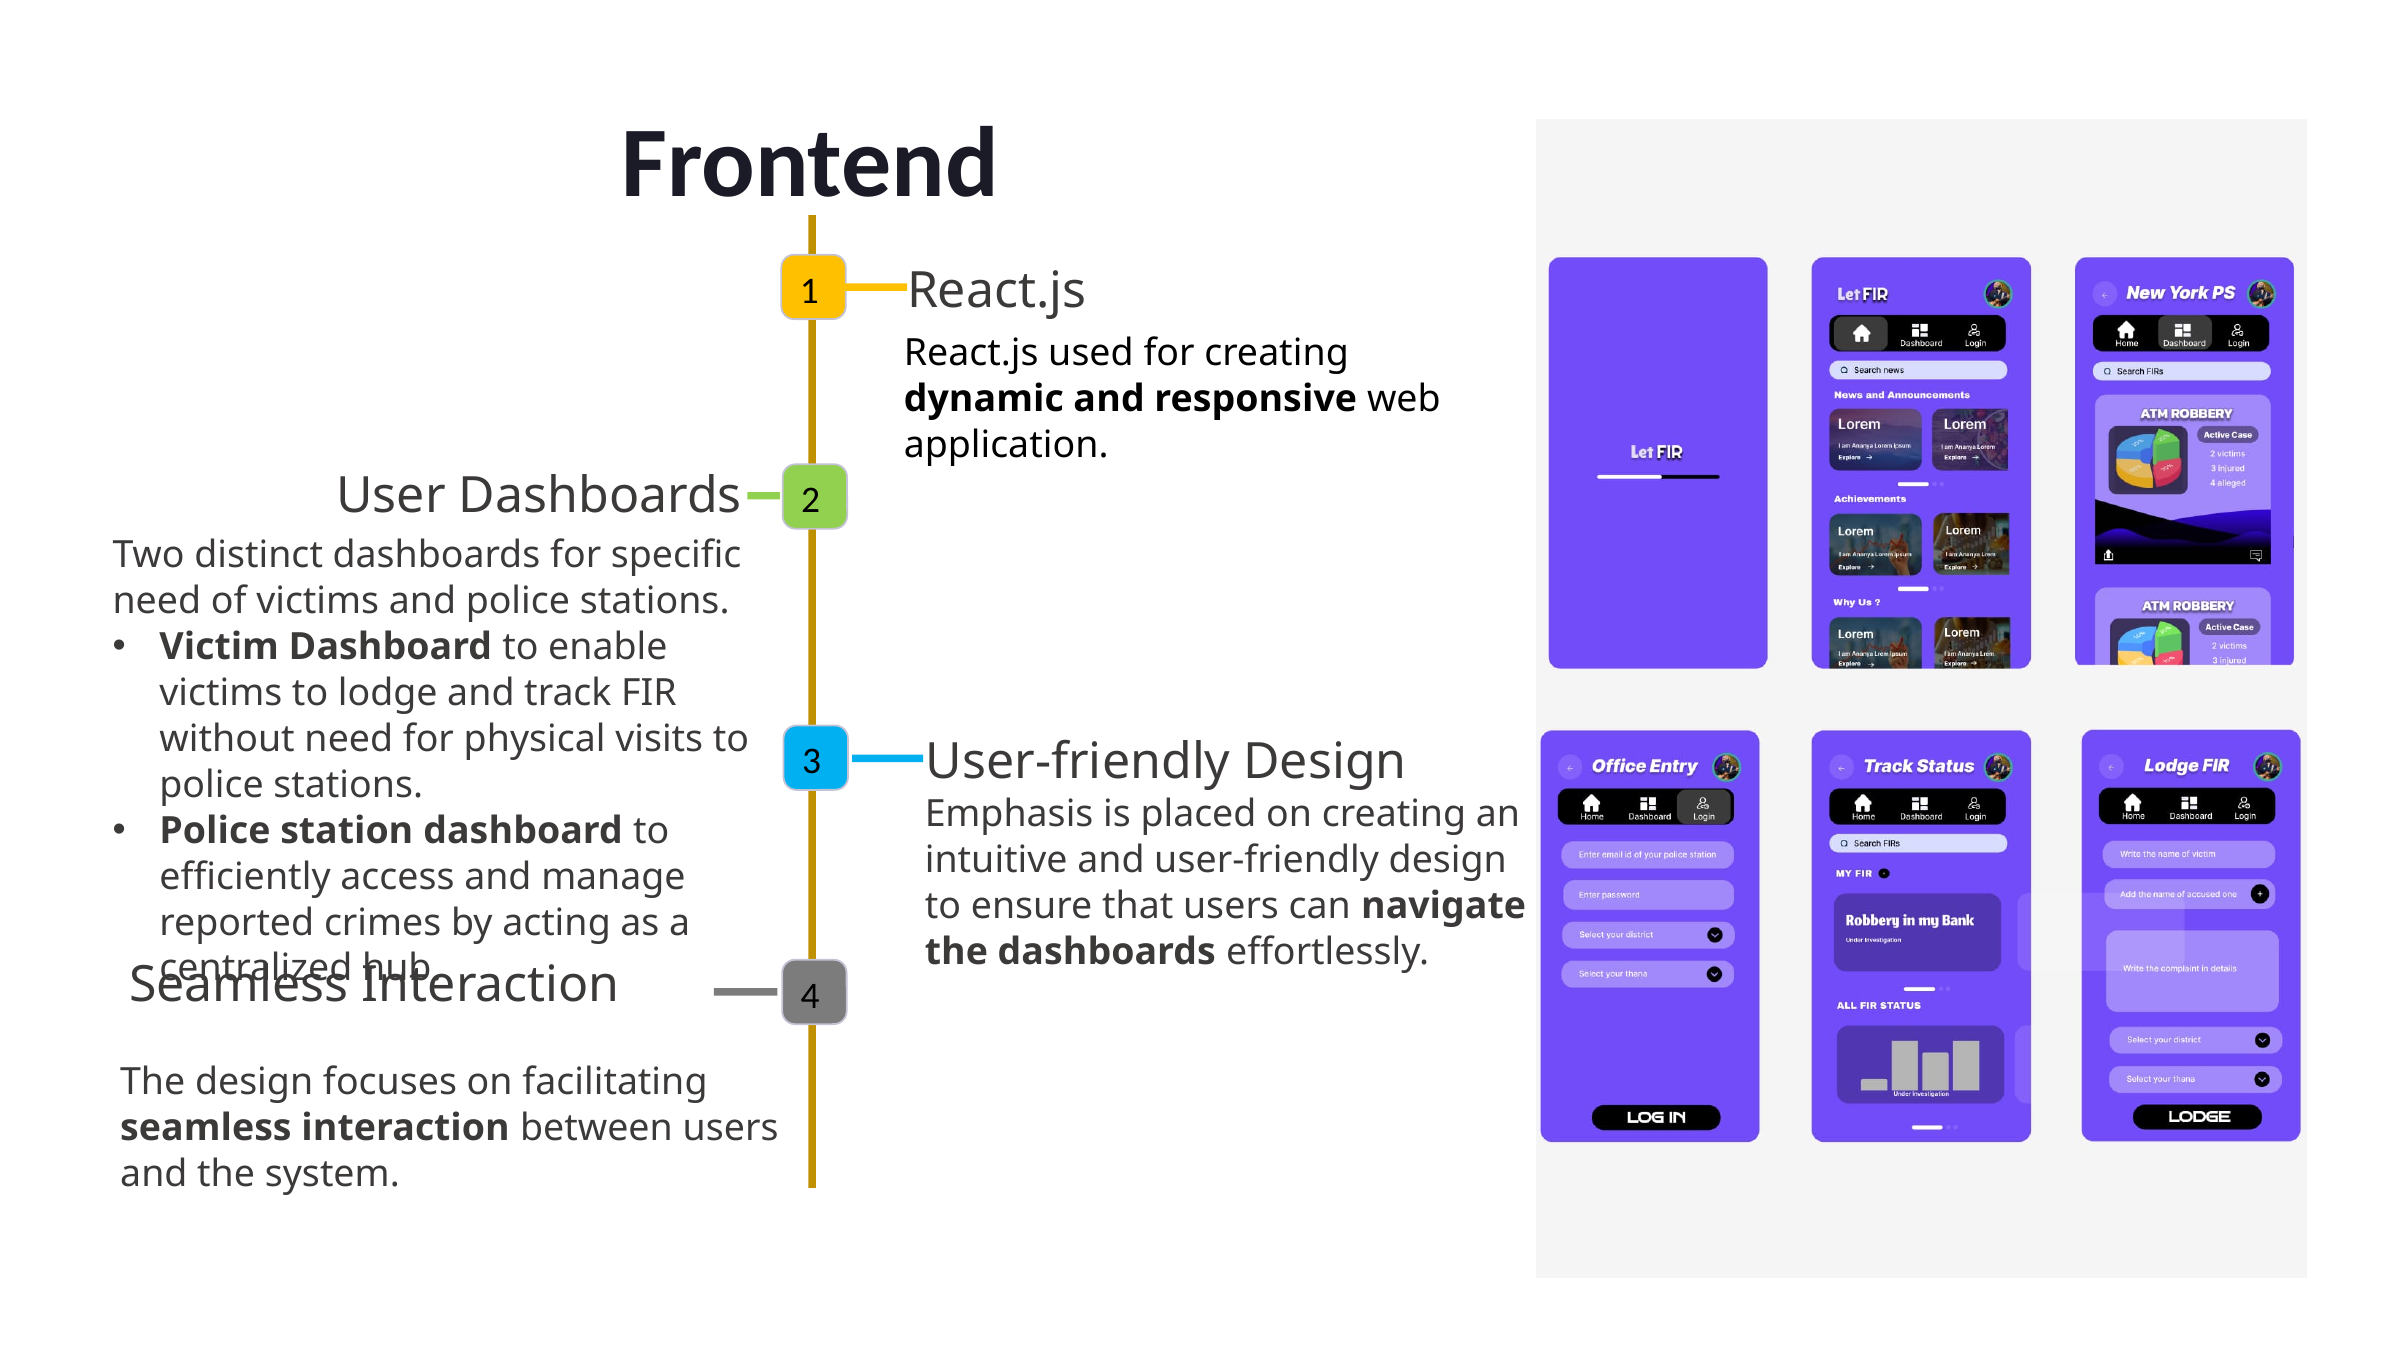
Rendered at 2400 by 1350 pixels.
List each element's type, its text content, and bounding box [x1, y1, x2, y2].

text_box [747, 492, 780, 500]
text_box [808, 1025, 816, 1188]
text_box The design focuses on facilitating seamless interaction between users and the system. [105, 1048, 804, 1204]
text_box [808, 529, 816, 725]
text_box Emphasis is placed on creating an intuitive and user­-friendly design to ensure that users can navigate the dashboards effortlessly. [910, 781, 1536, 961]
text_box [808, 320, 816, 464]
text_box [843, 283, 908, 291]
text_box React.js [892, 264, 1536, 378]
text_box Frontend [606, 119, 1025, 229]
text_box [713, 988, 778, 996]
text_box User Dashboards [228, 470, 757, 522]
text_box 1 [781, 254, 846, 320]
text_box React.js used for creating dynamic and responsive web application. [889, 320, 1532, 500]
text_box User-friendly Design [910, 736, 1530, 781]
picture [1536, 119, 2307, 1278]
text_box [808, 229, 816, 254]
text_box [808, 790, 816, 959]
text_box Two distinct dashboards for specific need of victims and police stations. Victim Dashboard to enable victims to lodge and track FIR without need for physical visits to police stations. Police station dashboard to efficiently access and manage reported crimes by acting as a centralized hub. [97, 522, 780, 859]
text_box Seamless Interaction [114, 959, 738, 1048]
text_box [852, 754, 924, 763]
text_box 2 [782, 464, 848, 529]
text_box 3 [783, 725, 849, 790]
text_box 4 [782, 959, 847, 1025]
